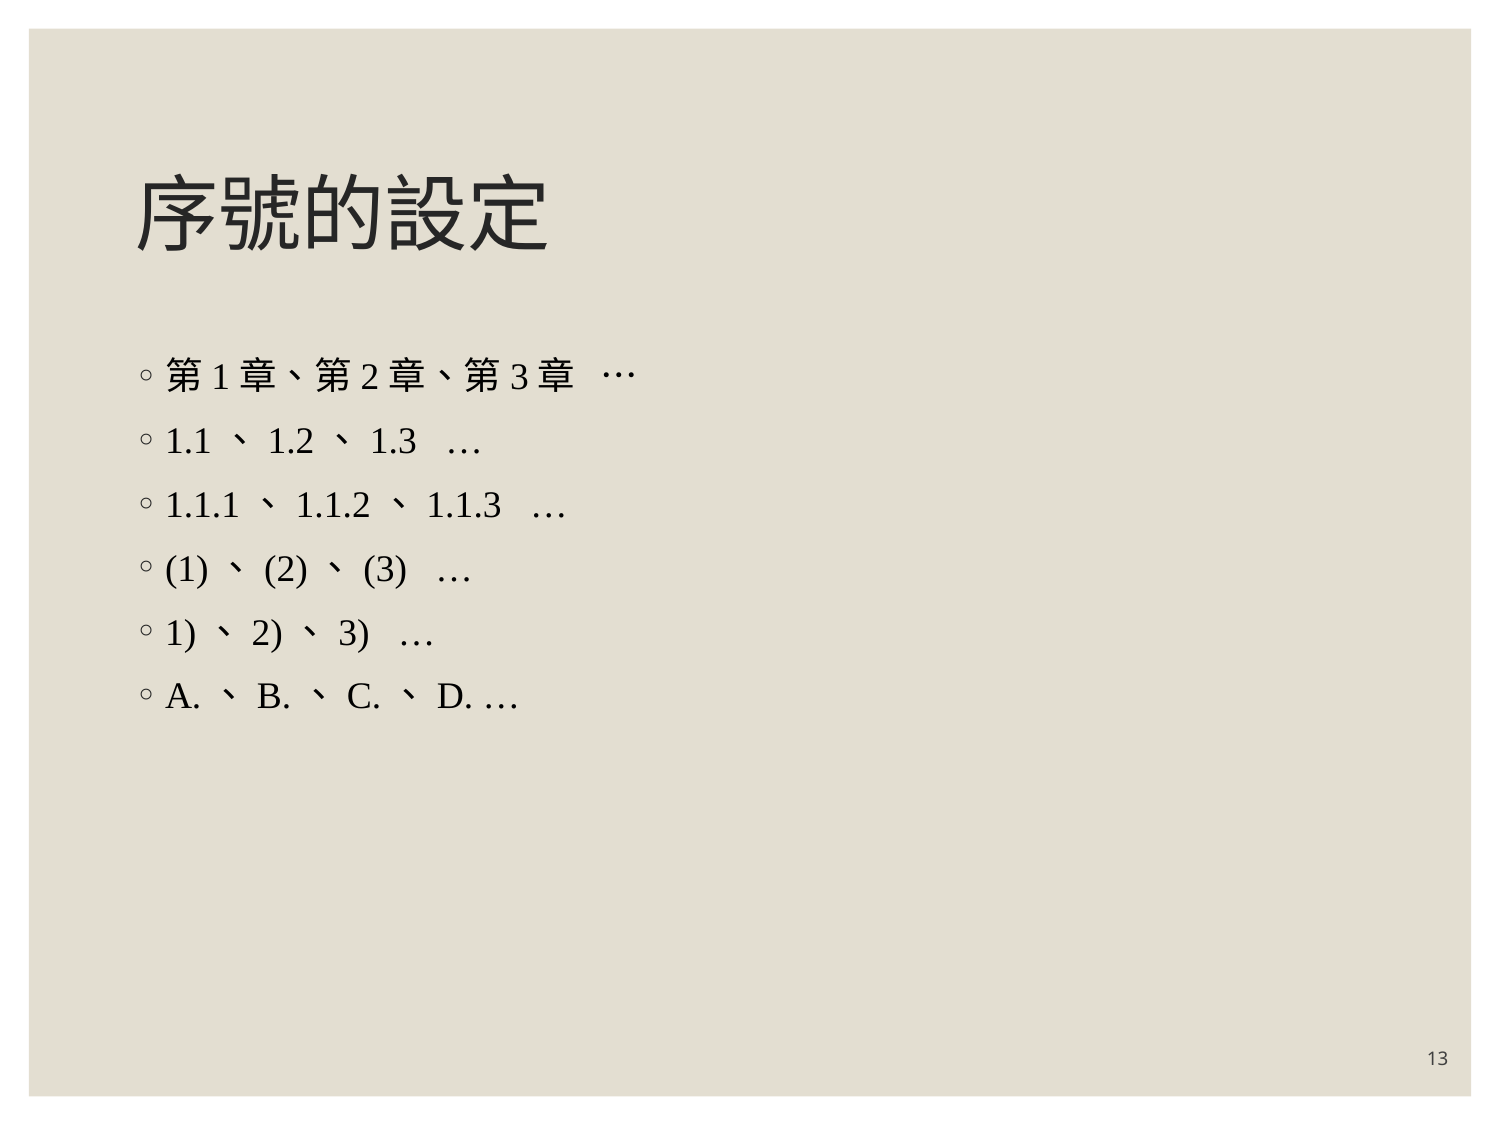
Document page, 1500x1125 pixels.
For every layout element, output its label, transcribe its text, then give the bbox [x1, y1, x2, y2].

slide_number 13 [1283, 1035, 1464, 1080]
title 序號的設定 [120, 105, 1380, 331]
list 第1章、第2章、第3章 … 1.1、1.2、1.3 … 1.1.1、1.1.2、1.1.3 … (1)、(2)、(3) … 1)、2)、3) … A.、B.、C.、D. … [120, 345, 1380, 990]
